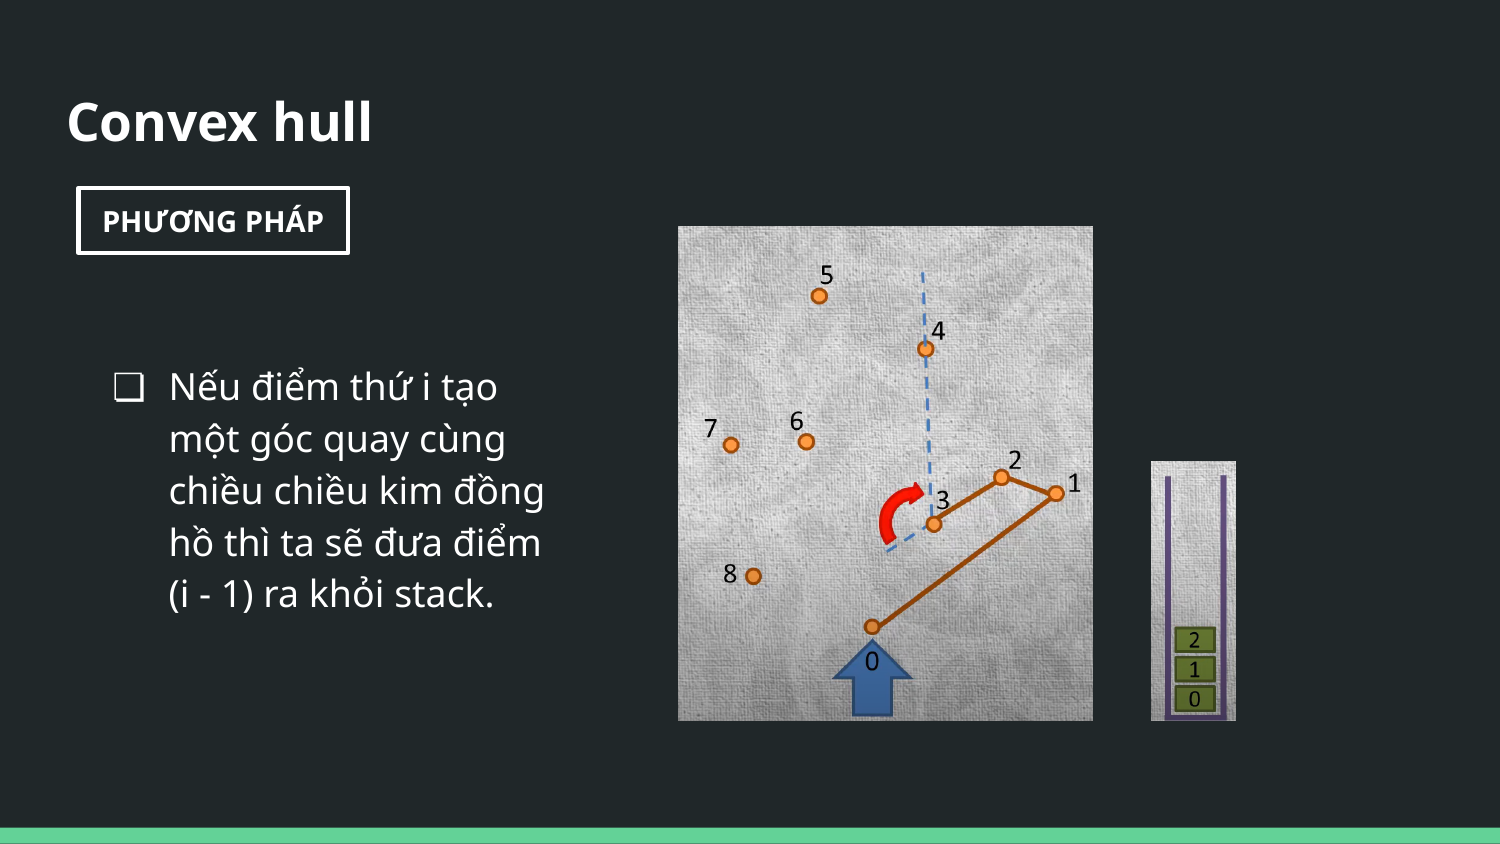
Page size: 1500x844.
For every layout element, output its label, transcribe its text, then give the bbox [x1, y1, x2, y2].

title Convex hull [51, 72, 1449, 167]
picture [678, 226, 1093, 721]
text_box PHƯƠNG PHÁP [78, 187, 348, 253]
text_box Nếu điểm thứ i tạo một góc quay cùng chiều chiều kim đồng hồ thì ta sẽ đưa điểm (i - 1) ra khỏi stack. [78, 341, 577, 631]
picture [1151, 461, 1237, 721]
